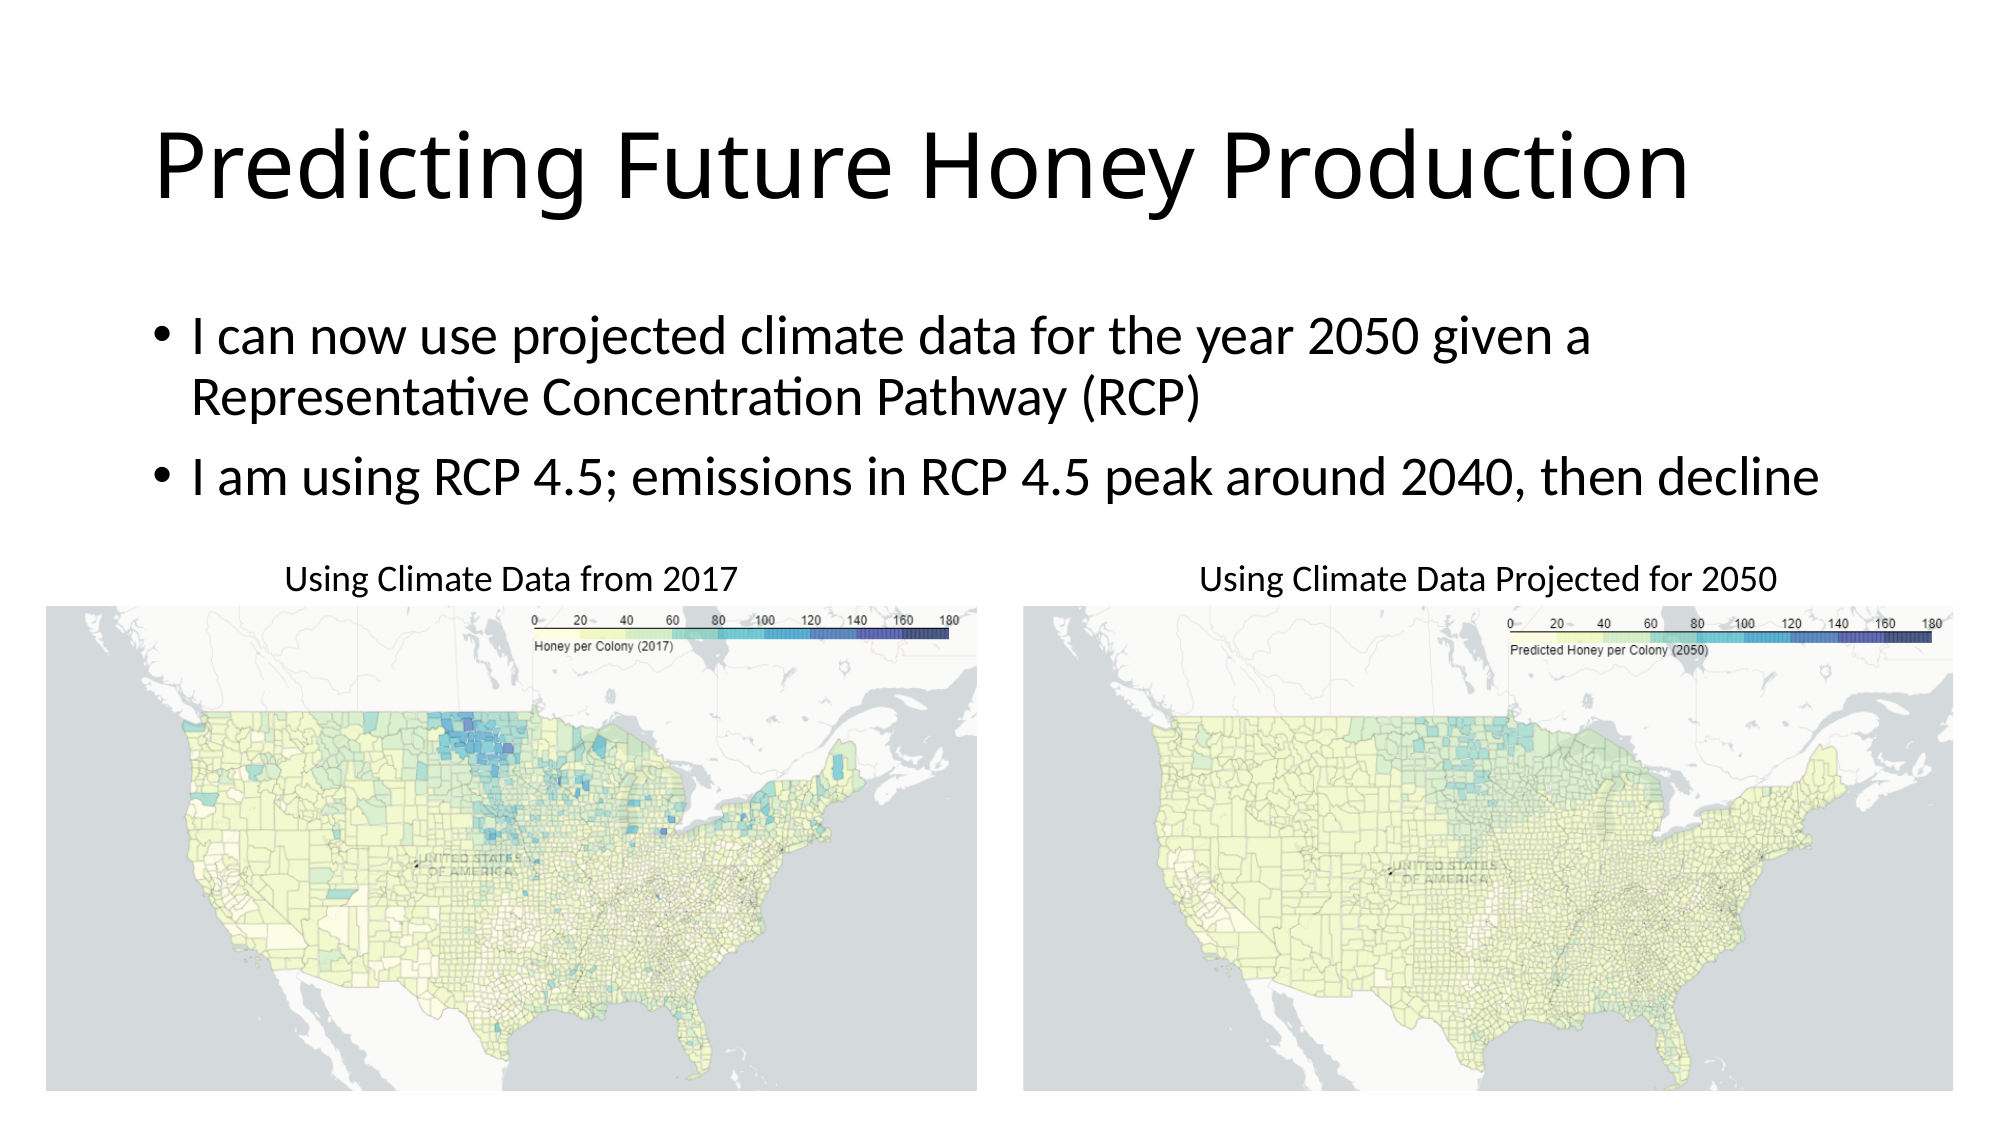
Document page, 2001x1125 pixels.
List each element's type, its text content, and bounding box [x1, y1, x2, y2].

picture [46, 606, 977, 1091]
picture [1023, 606, 1954, 1091]
text_box I can now use projected climate data for the year 2050 given a Representative Concentration Pathway (RCP) I am using RCP 4.5; emissions in RCP 4.5 peak around 2040, then decline [137, 299, 1863, 519]
text_box Using Climate Data Projected for 2050 [1177, 546, 1800, 606]
text_box Using Climate Data from 2017 [249, 546, 774, 606]
title Predicting Future Honey Production [137, 59, 1863, 278]
